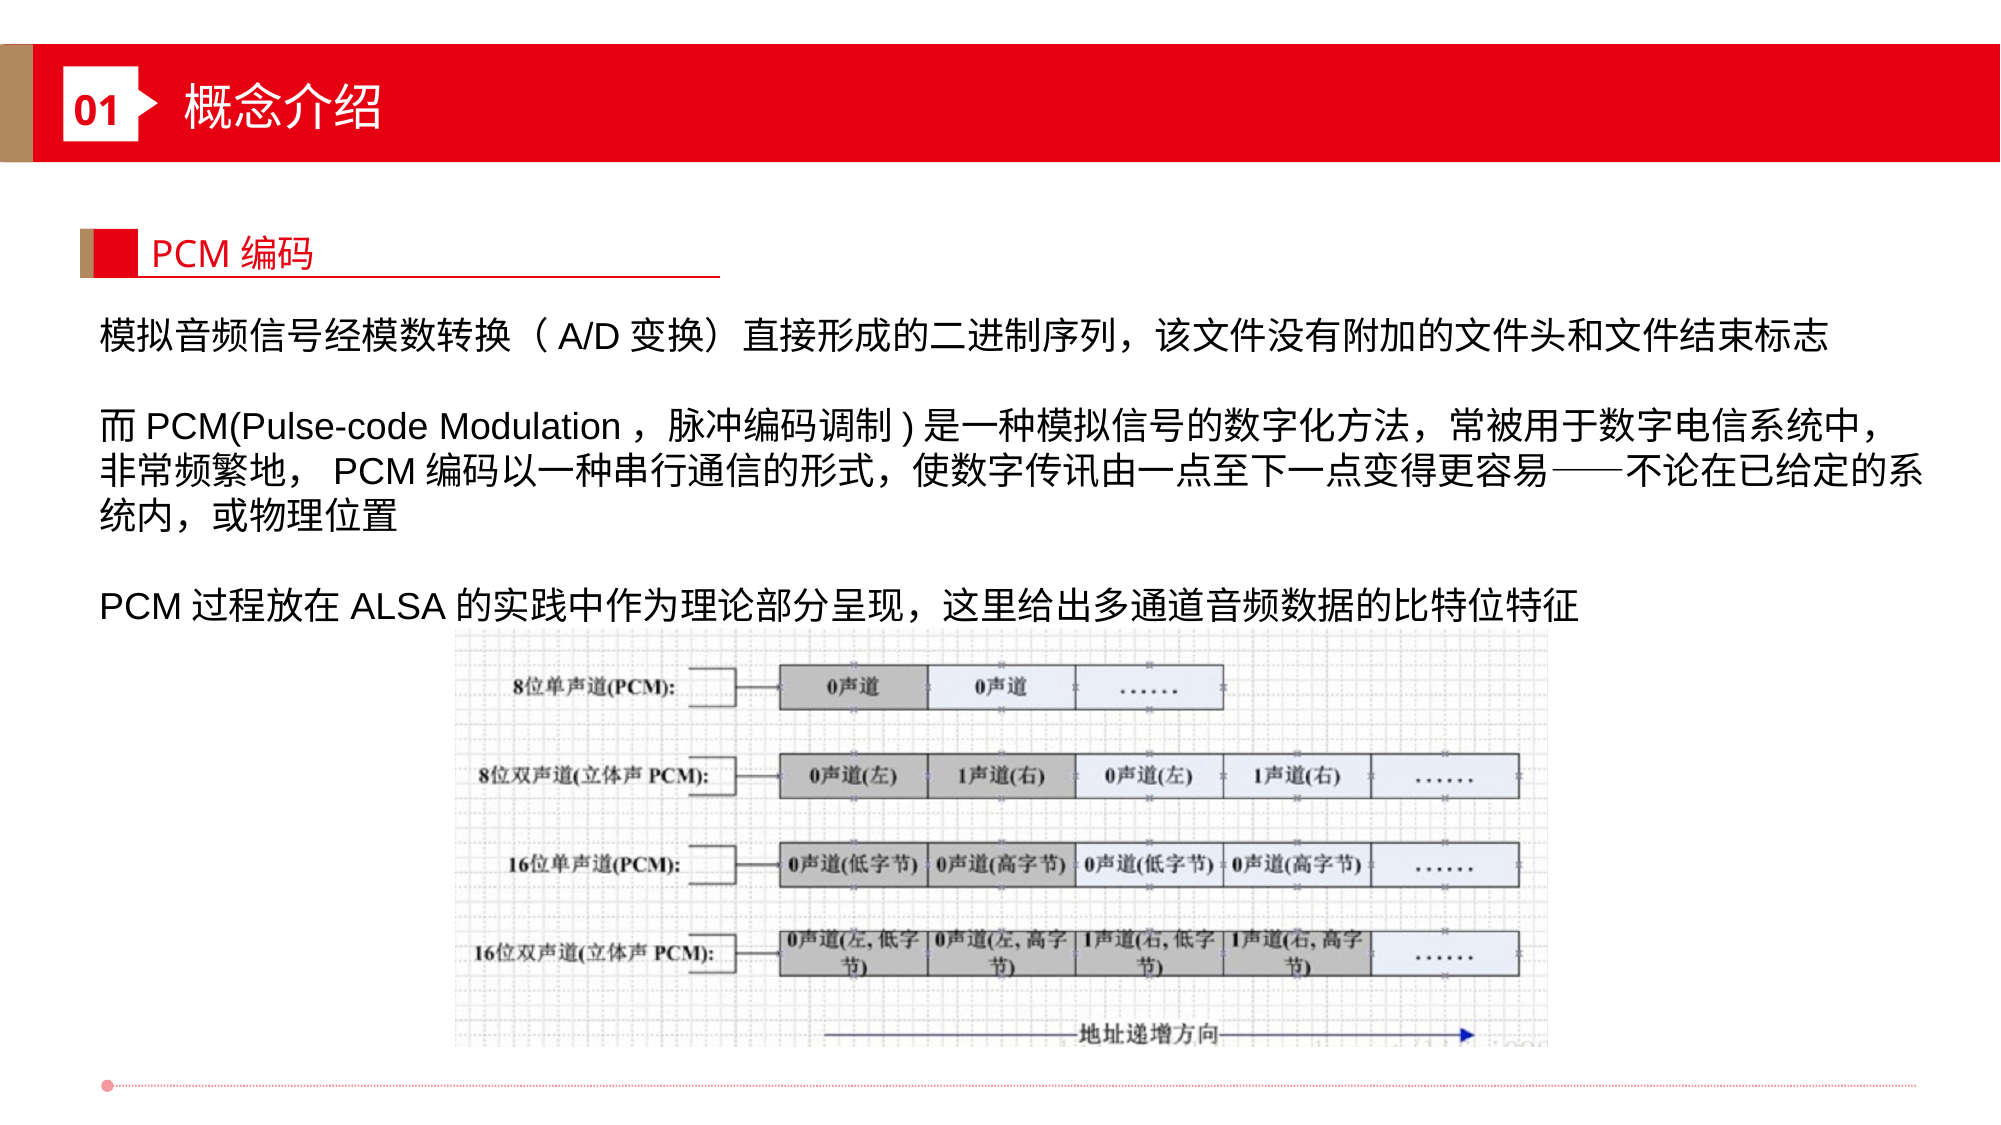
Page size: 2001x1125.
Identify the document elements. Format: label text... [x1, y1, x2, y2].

picture [455, 628, 1548, 1047]
text_box 01 [58, 76, 63, 142]
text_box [63, 66, 158, 142]
text_box [34, 43, 2000, 163]
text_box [80, 223, 721, 284]
text_box [0, 43, 34, 163]
text_box 模拟音频信号经模数转换（A/D变换）直接形成的二进制序列，该文件没有附加的文件头和文件结束标志 而PCM(Pulse-code Modulation，脉冲编码调制)是一种模拟信号的数字化方法，常被用于数字电信系统中，非常频繁地，PCM编码以一种串行通信的形式，使数字传讯由一点至下一点变得更容易——不论在已给定的系统内，或物理位置 PCM过程放在ALSA的实践中作为理论部分呈现，这里给出多通道音频数据的比特位特征 [84, 304, 1945, 634]
text_box 概念介绍 [168, 67, 1229, 143]
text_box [91, 1046, 1917, 1093]
